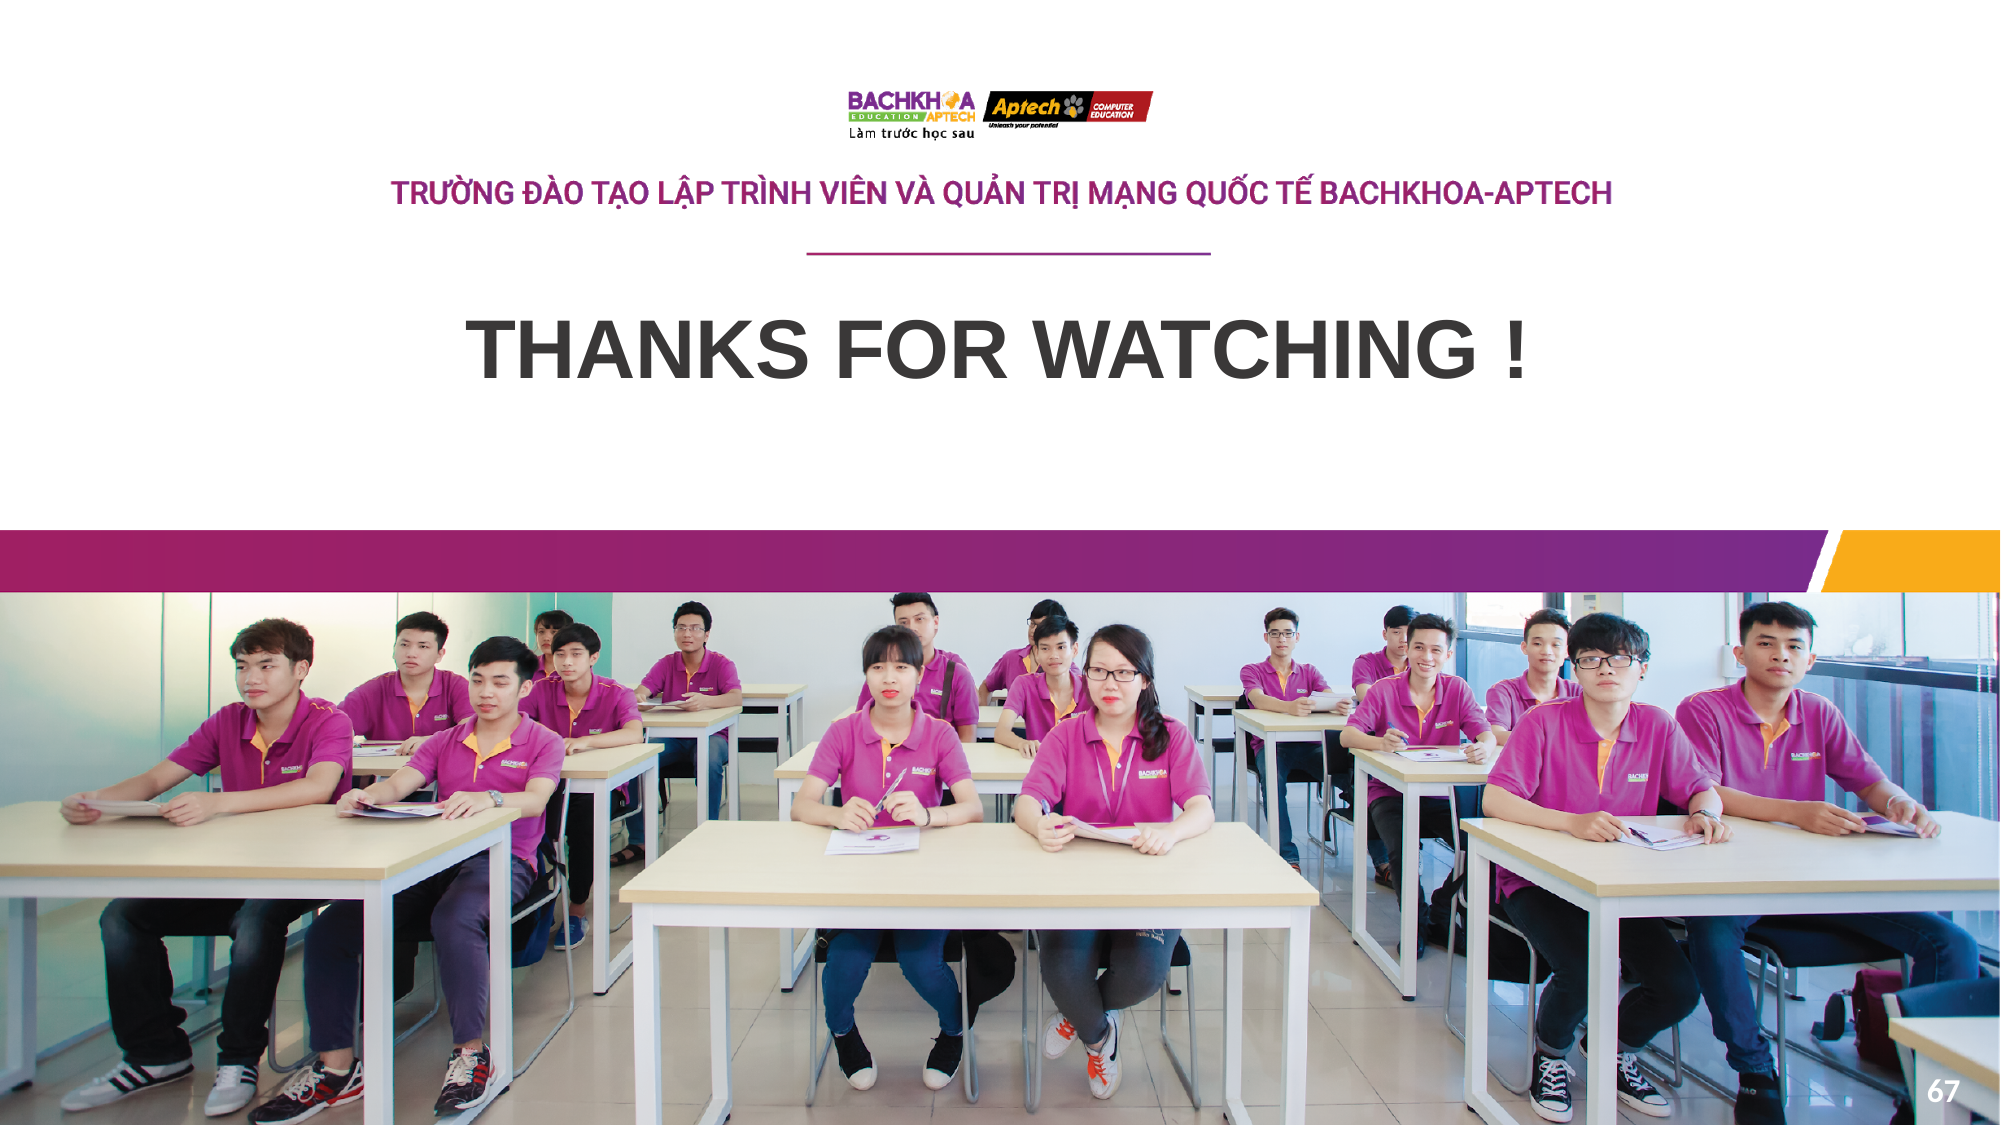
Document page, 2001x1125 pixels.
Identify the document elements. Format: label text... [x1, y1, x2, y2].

slide_number ‹#› [1899, 1059, 1988, 1120]
text_box THANKS FOR WATCHING ! [449, 287, 1595, 404]
picture [0, 0, 2001, 1125]
